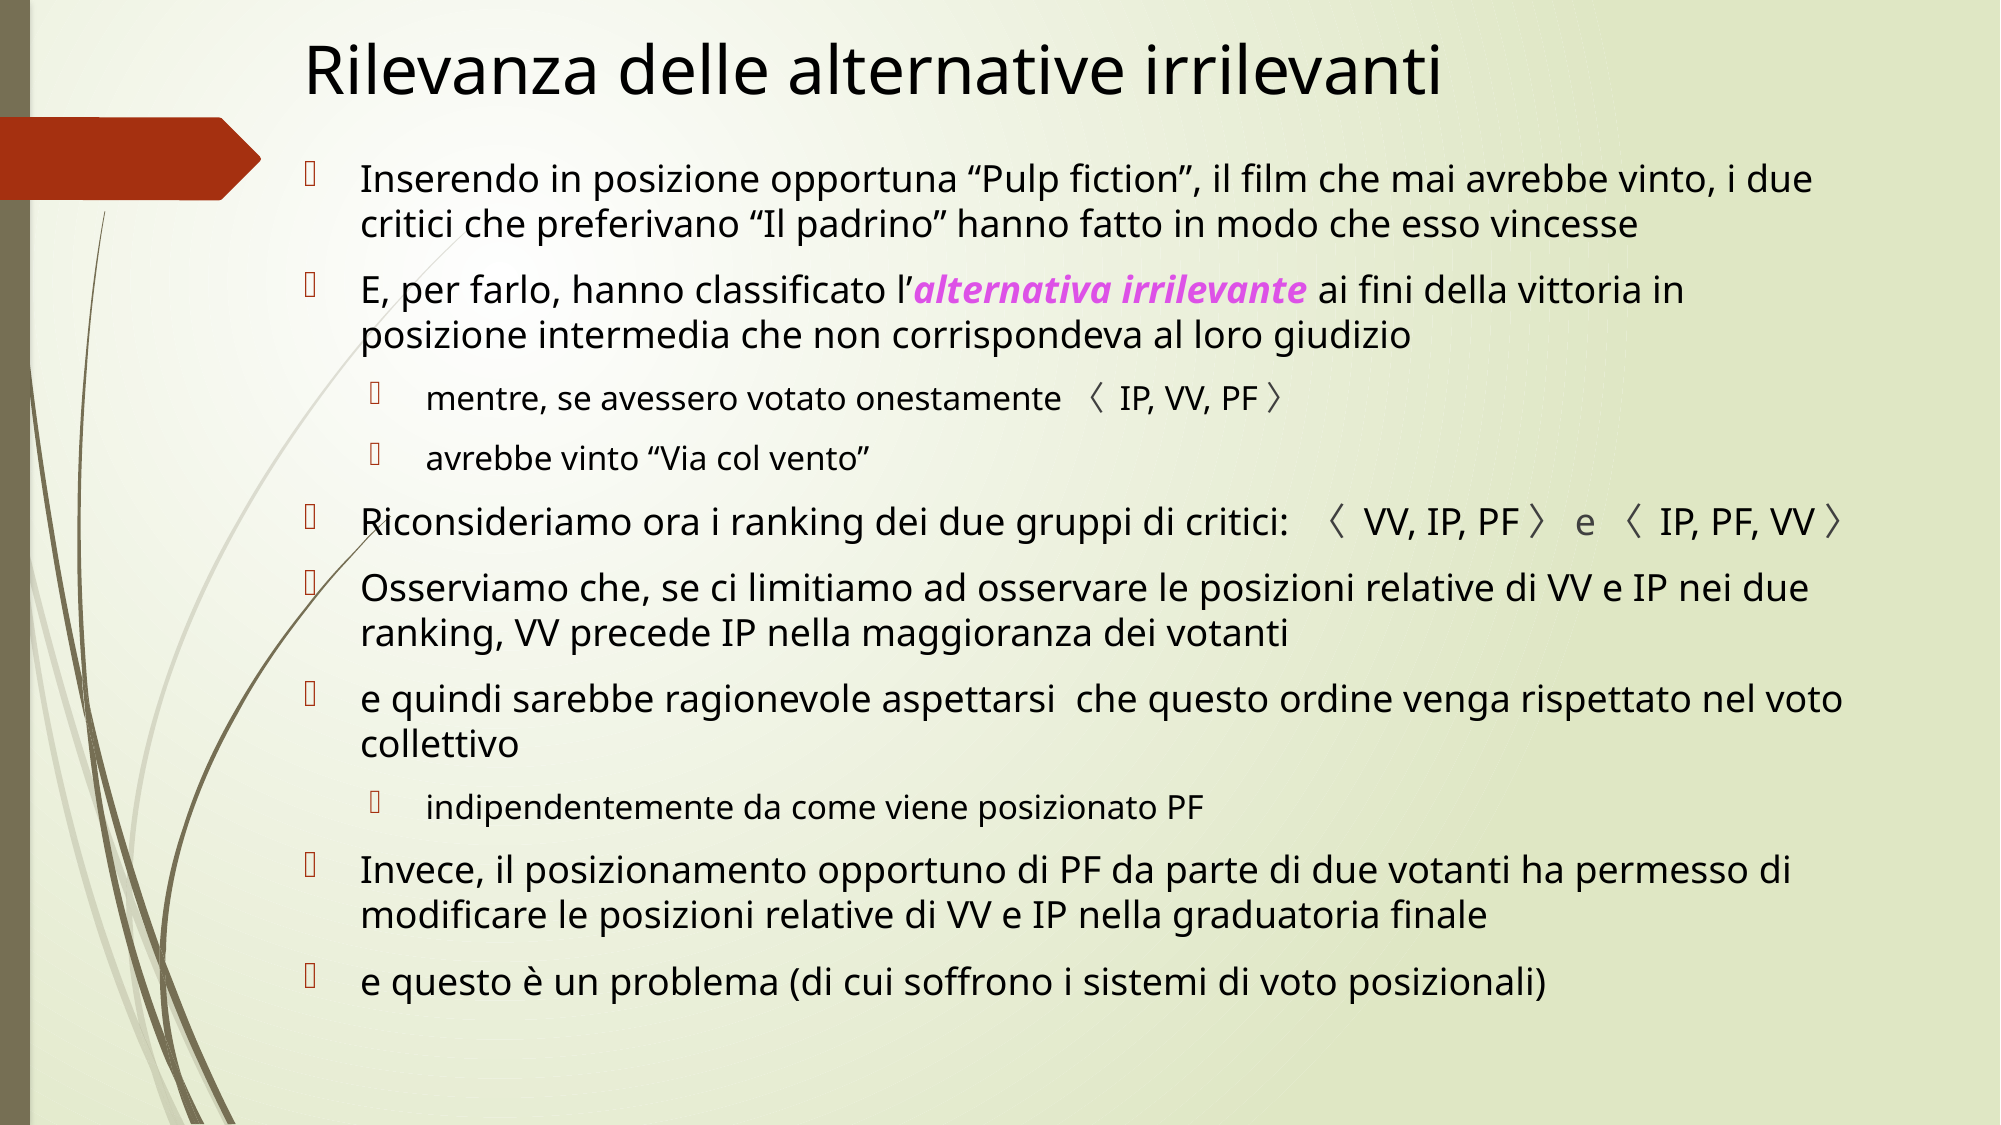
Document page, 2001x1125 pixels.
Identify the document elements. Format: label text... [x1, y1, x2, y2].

list Inserendo in posizione opportuna “Pulp fiction”, il film che mai avrebbe vinto, i due critici che preferivano “Il padrino” hanno fatto in modo che esso vincesse E, per farlo, hanno classificato l’alternativa irrilevante ai fini della vittoria in posizione intermedia che non corrispondeva al loro giudizio mentre, se avessero votato onestamente〈 IP, VV, PF〉 avrebbe vinto “Via col vento” Riconsideriamo ora i ranking dei due gruppi di critici: 〈 VV, IP, PF〉e〈 IP, PF, VV〉 Osserviamo che, se ci limitiamo ad osservare le posizioni relative di VV e IP nei due ranking, VV precede IP nella maggioranza dei votanti e quindi sarebbe ragionevole aspettarsi che questo ordine venga rispettato nel voto collettivo indipendentemente da come viene posizionato PF Invece, il posizionamento opportuno di PF da parte di due votanti ha permesso di modificare le posizioni relative di VV e IP nella graduatoria finale e questo è un problema (di cui soffrono i sistemi di voto posizionali) [288, 147, 1879, 1104]
title Rilevanza delle alternative irrilevanti [288, 19, 1751, 116]
